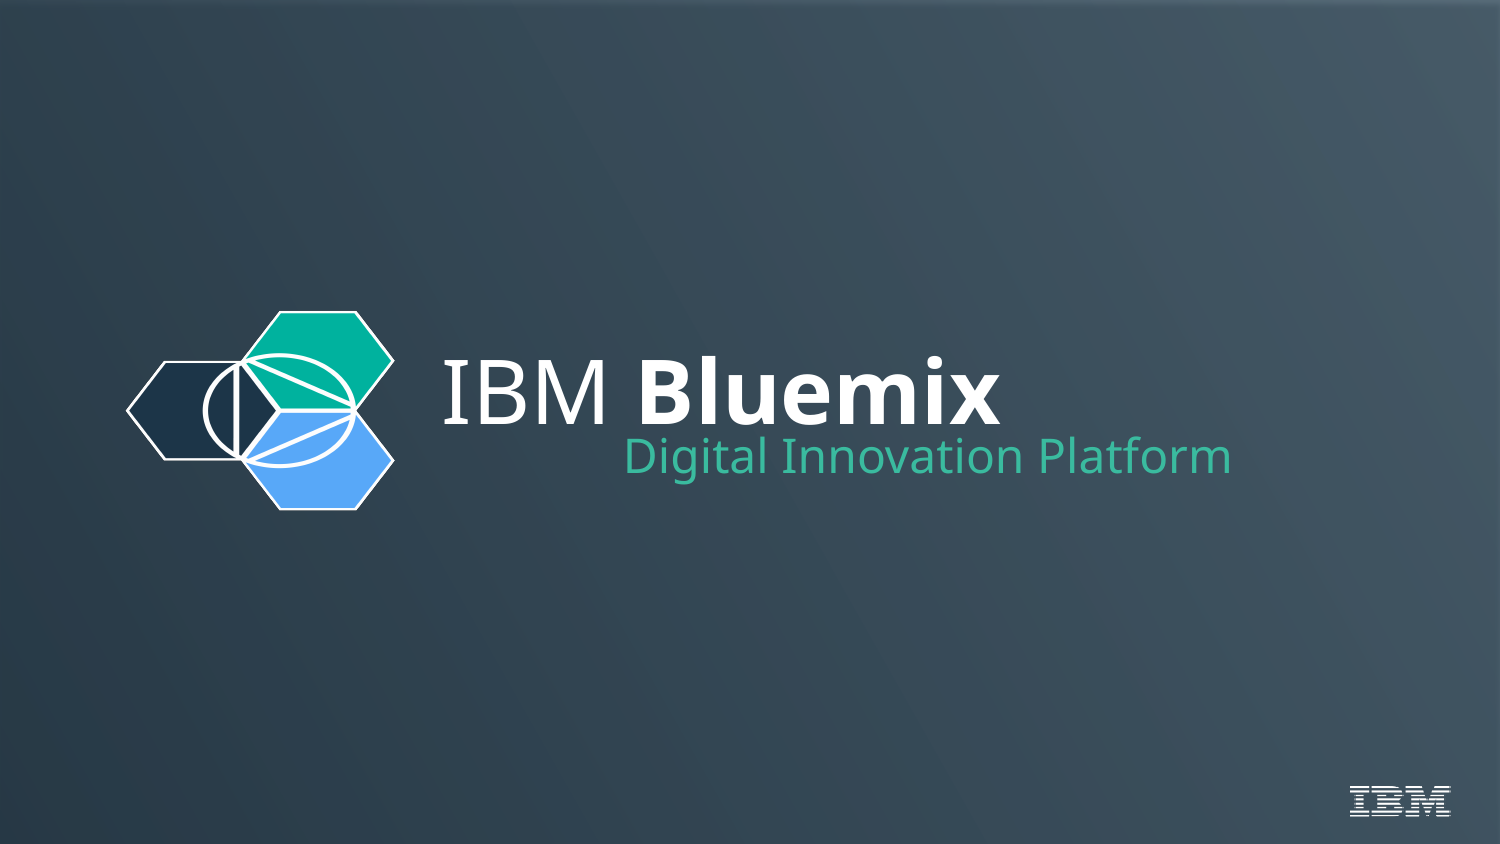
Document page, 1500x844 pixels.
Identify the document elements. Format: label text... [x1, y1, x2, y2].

text_box IBM Bluemix [436, 329, 1500, 448]
title Digital Innovation Platform [399, 421, 1461, 498]
picture [124, 309, 395, 513]
picture [1349, 786, 1452, 817]
text_box [0, 0, 1500, 844]
